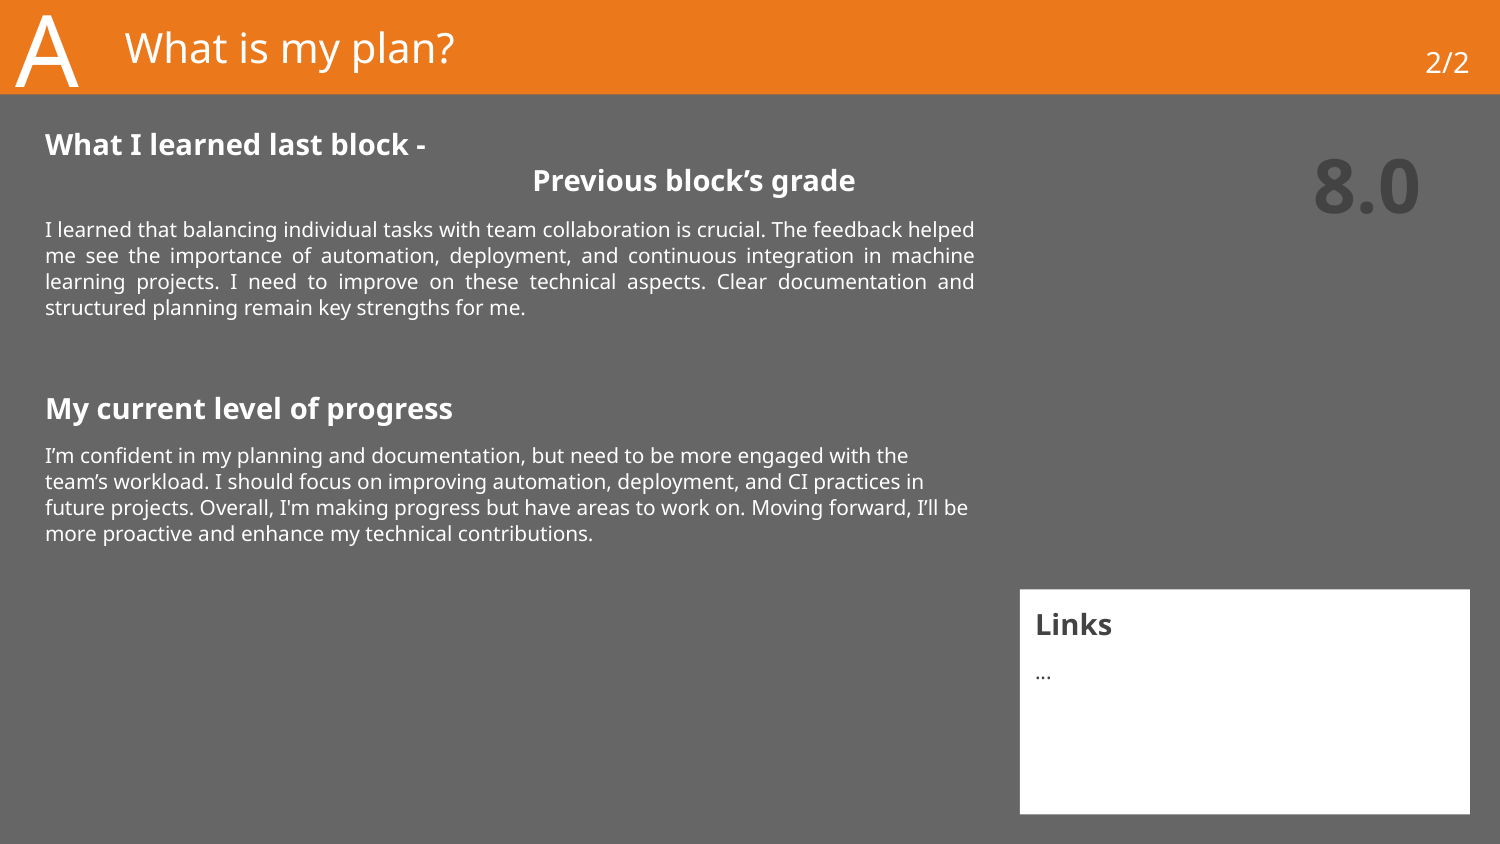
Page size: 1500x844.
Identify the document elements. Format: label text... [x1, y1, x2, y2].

text_box 8.0 [1298, 123, 1449, 229]
text_box Links ... [1019, 589, 1470, 815]
subtitle What I learned last block - Previous block’s grade [30, 109, 1470, 176]
list I learned that balancing individual tasks with team collaboration is crucial. The feedback helped me see the importance of automation, deployment, and continuous integration in machine learning projects. I need to improve on these technical aspects. Clear documentation and structured planning remain key strengths for me. My current level of progress I’m confident in my planning and documentation, but need to be more engaged with the team’s workload. I should focus on improving automation, deployment, and CI practices in future projects. Overall, I'm making progress but have areas to work on. Moving forward, I’ll be more proactive and enhance my technical contributions. [30, 175, 990, 815]
title 2/2 [1159, 0, 1485, 94]
title A [0, 0, 95, 94]
title What is my plan? [109, 0, 1010, 94]
